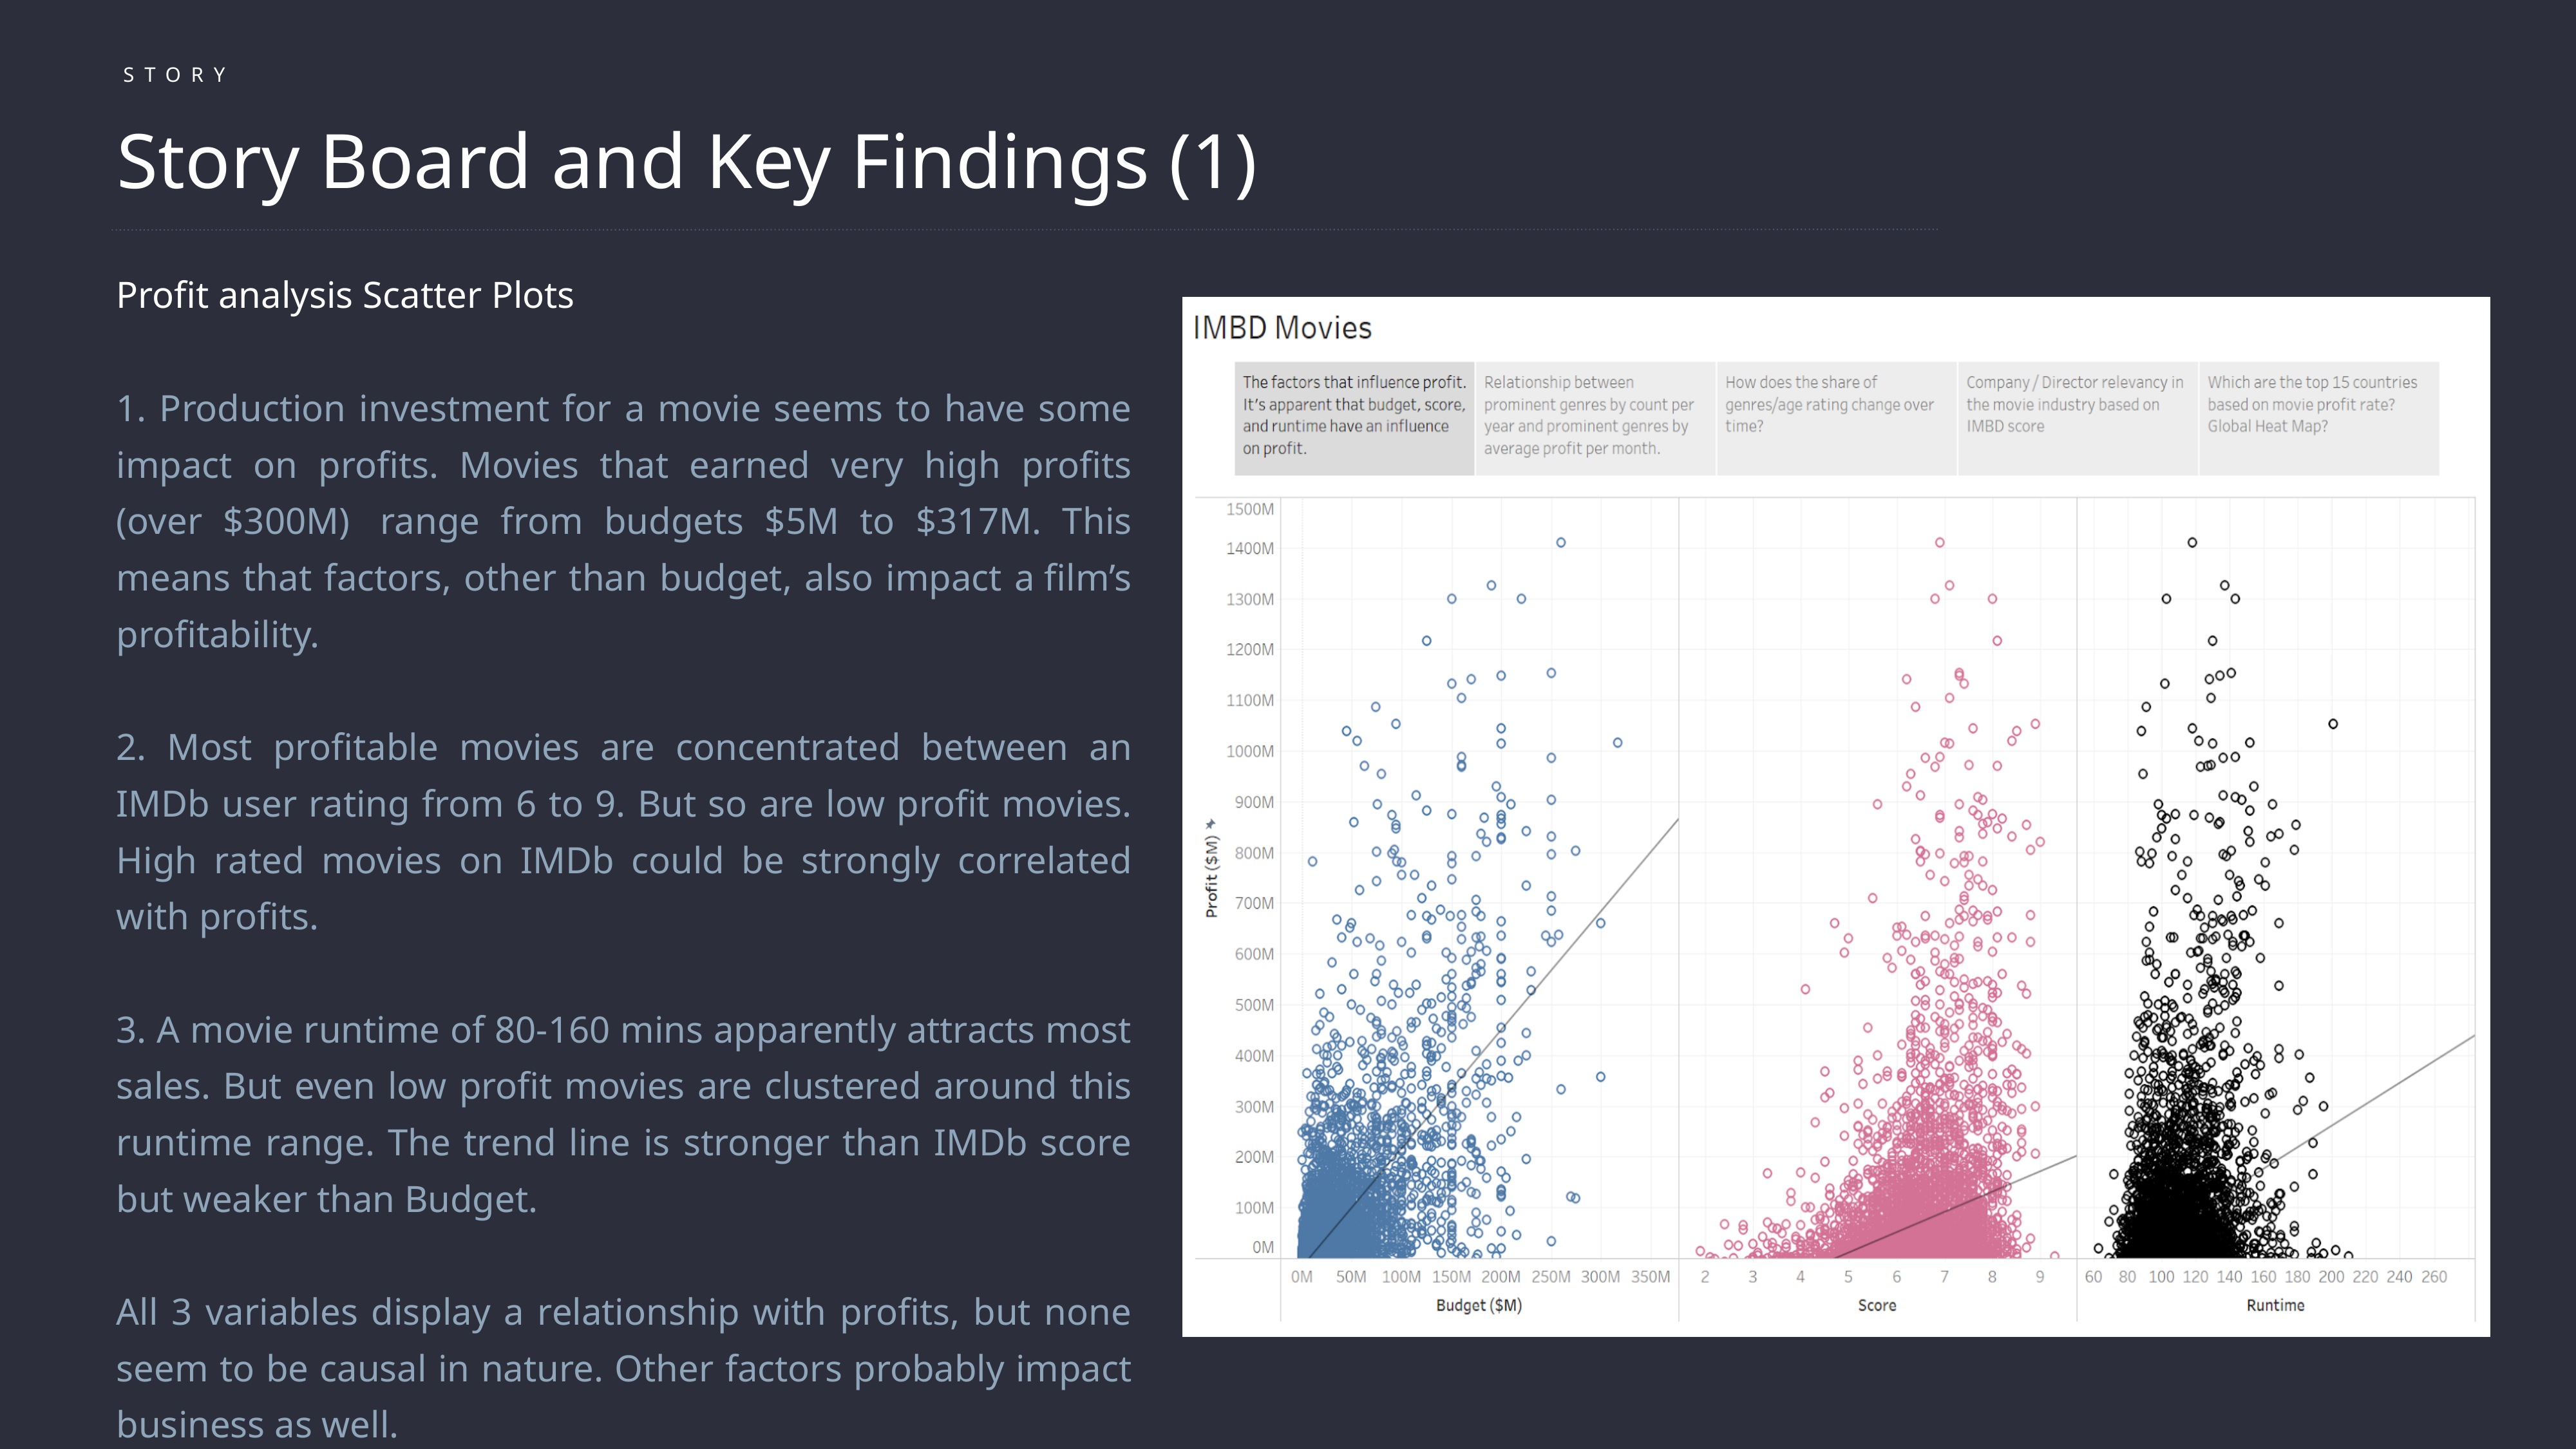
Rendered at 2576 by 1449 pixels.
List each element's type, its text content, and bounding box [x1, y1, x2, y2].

text_box Profit analysis Scatter Plots 1. Production investment for a movie seems to have some impact on profits. Movies that earned very high profits (over $300M) range from budgets $5M to $317M. This means that factors, other than budget, also impact a film’s profitability. 2. Most profitable movies are concentrated between an IMDb user rating from 6 to 9. But so are low profit movies. High rated movies on IMDb could be strongly correlated with profits. 3. A movie runtime of 80-160 mins apparently attracts most sales. But even low profit movies are clustered around this runtime range. The trend line is stronger than IMDb score but weaker than Budget. All 3 variables display a relationship with profits, but none seem to be causal in nature. Other factors probably impact business as well. [111, 254, 1138, 1449]
text_box Story Board and Key Findings (1) [111, 90, 1287, 209]
picture [1182, 297, 2490, 1337]
text_box story [118, 49, 231, 92]
